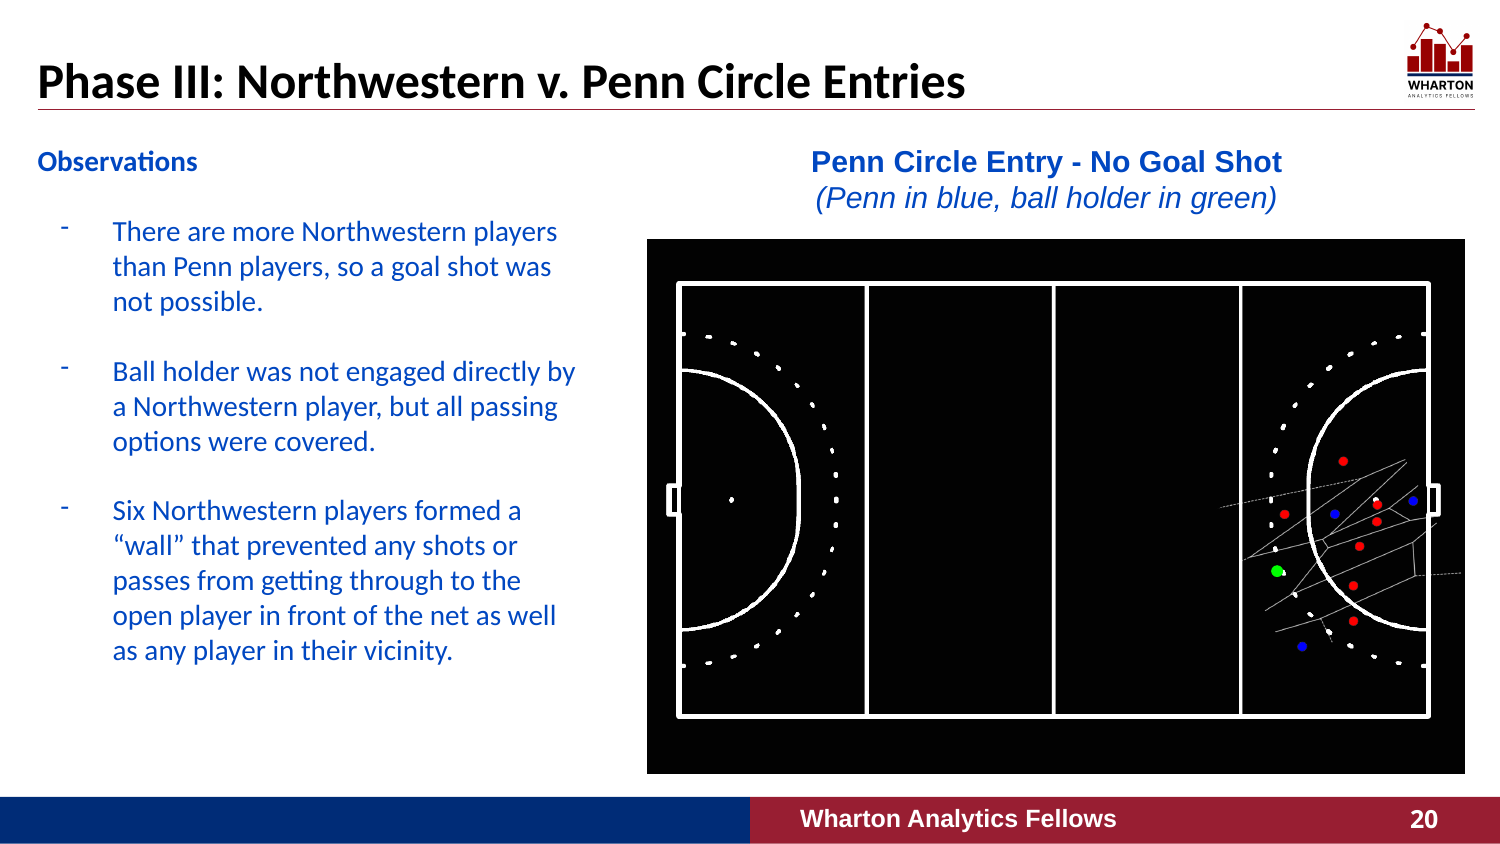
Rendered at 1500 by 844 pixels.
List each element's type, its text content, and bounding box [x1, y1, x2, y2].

picture [1404, 20, 1480, 104]
text_box Observations There are more Northwestern players than Penn players, so a goal shot was not possible. Ball holder was not engaged directly by a Northwestern player, but all passing options were covered. Six Northwestern players formed a “wall” that prevented any shots or passes from getting through to the open player in front of the net as well as any player in their vicinity. [37, 142, 594, 717]
title Phase III: Northwestern v. Penn Circle Entries [37, 40, 1400, 103]
text_box Penn Circle Entry - No Goal Shot (Penn in blue, ball holder in green) [700, 142, 1407, 230]
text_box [647, 239, 1466, 775]
footer Wharton Analytics Fellows [800, 799, 1325, 836]
slide_number ‹#› [1350, 802, 1477, 839]
